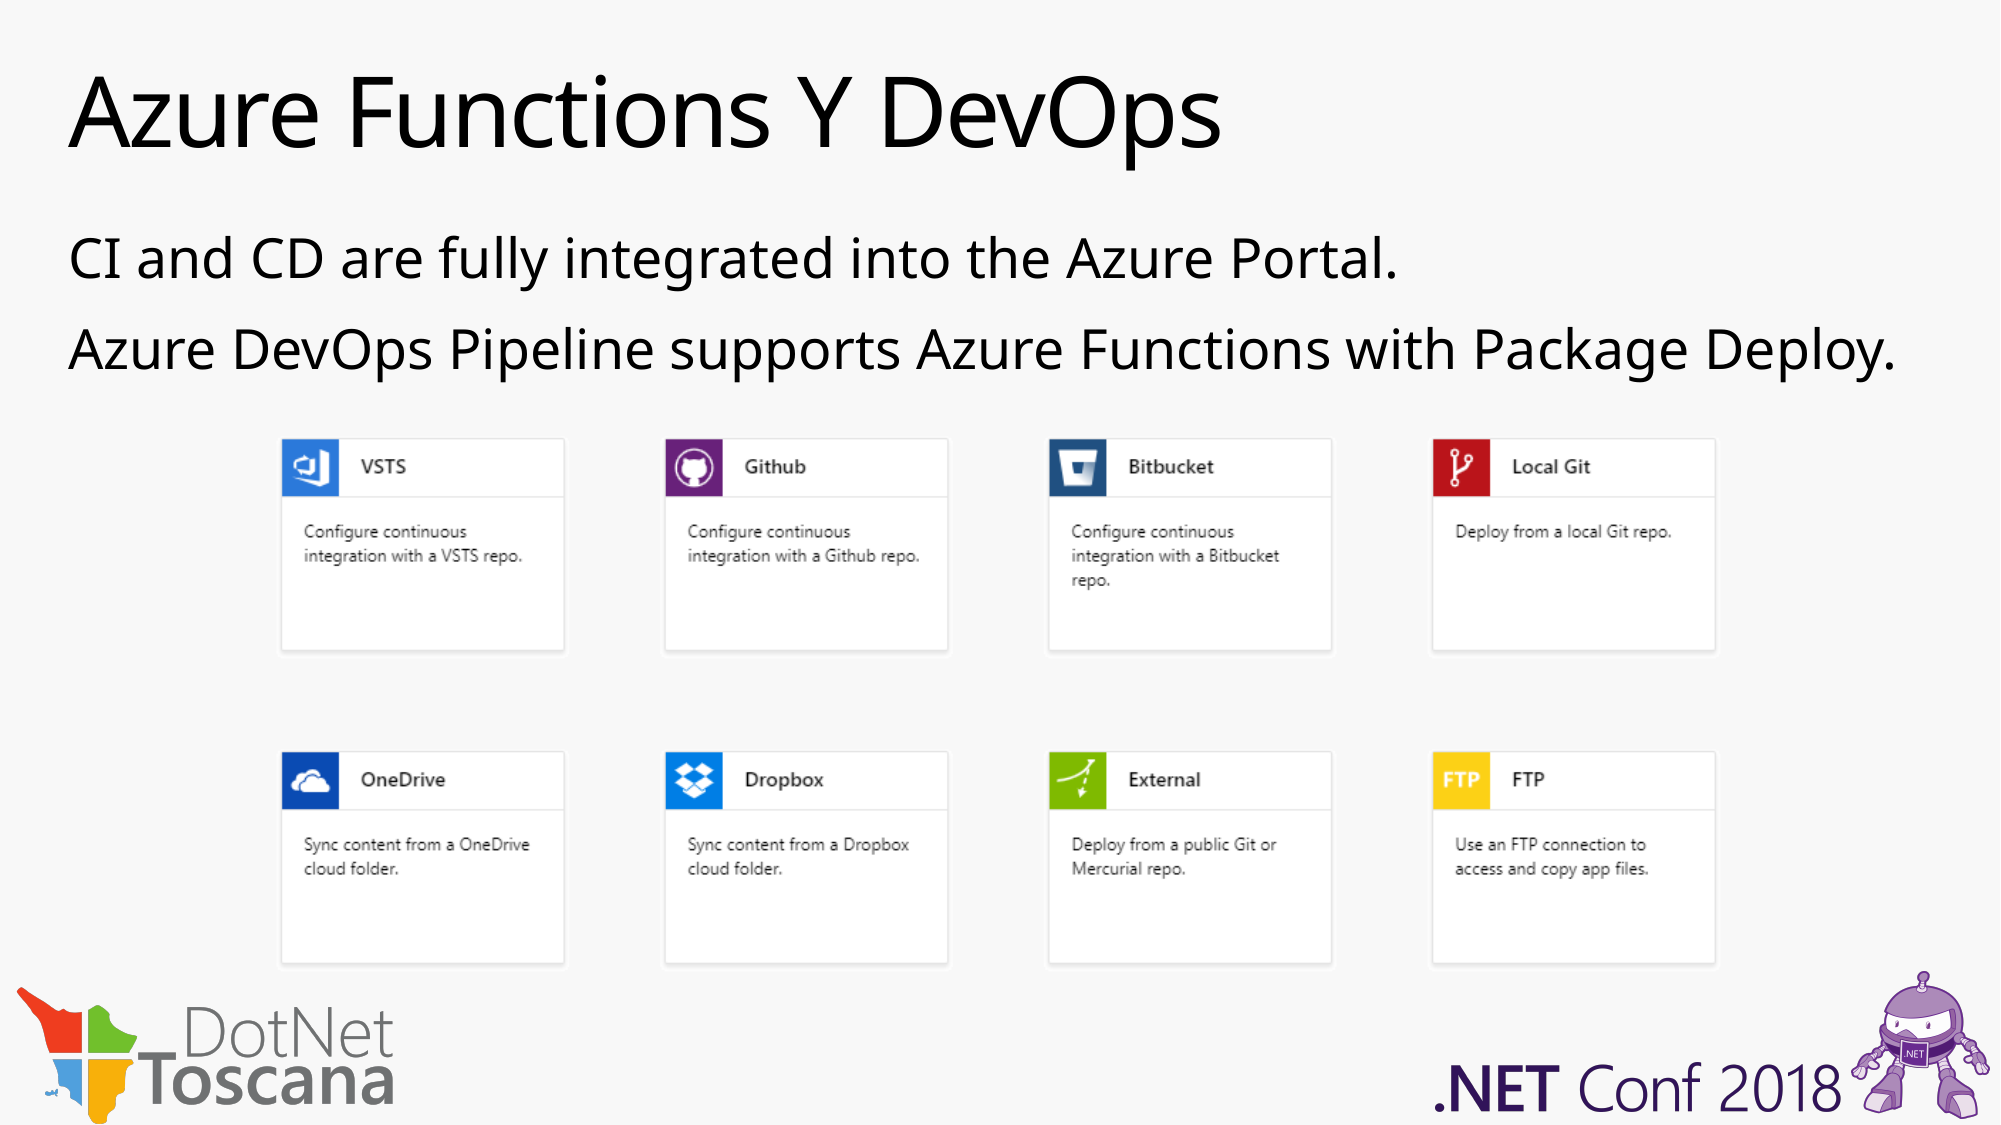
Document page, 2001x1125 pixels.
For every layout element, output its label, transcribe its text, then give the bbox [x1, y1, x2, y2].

title Azure Functions Y DevOps [44, 47, 1957, 196]
list CI and CD are fully integrated into the Azure Portal. Azure DevOps Pipeline supports Azure Functions with Package Deploy. [44, 196, 1956, 399]
picture [1435, 1062, 1841, 1112]
picture [0, 421, 1739, 1124]
picture [1851, 971, 1990, 1119]
